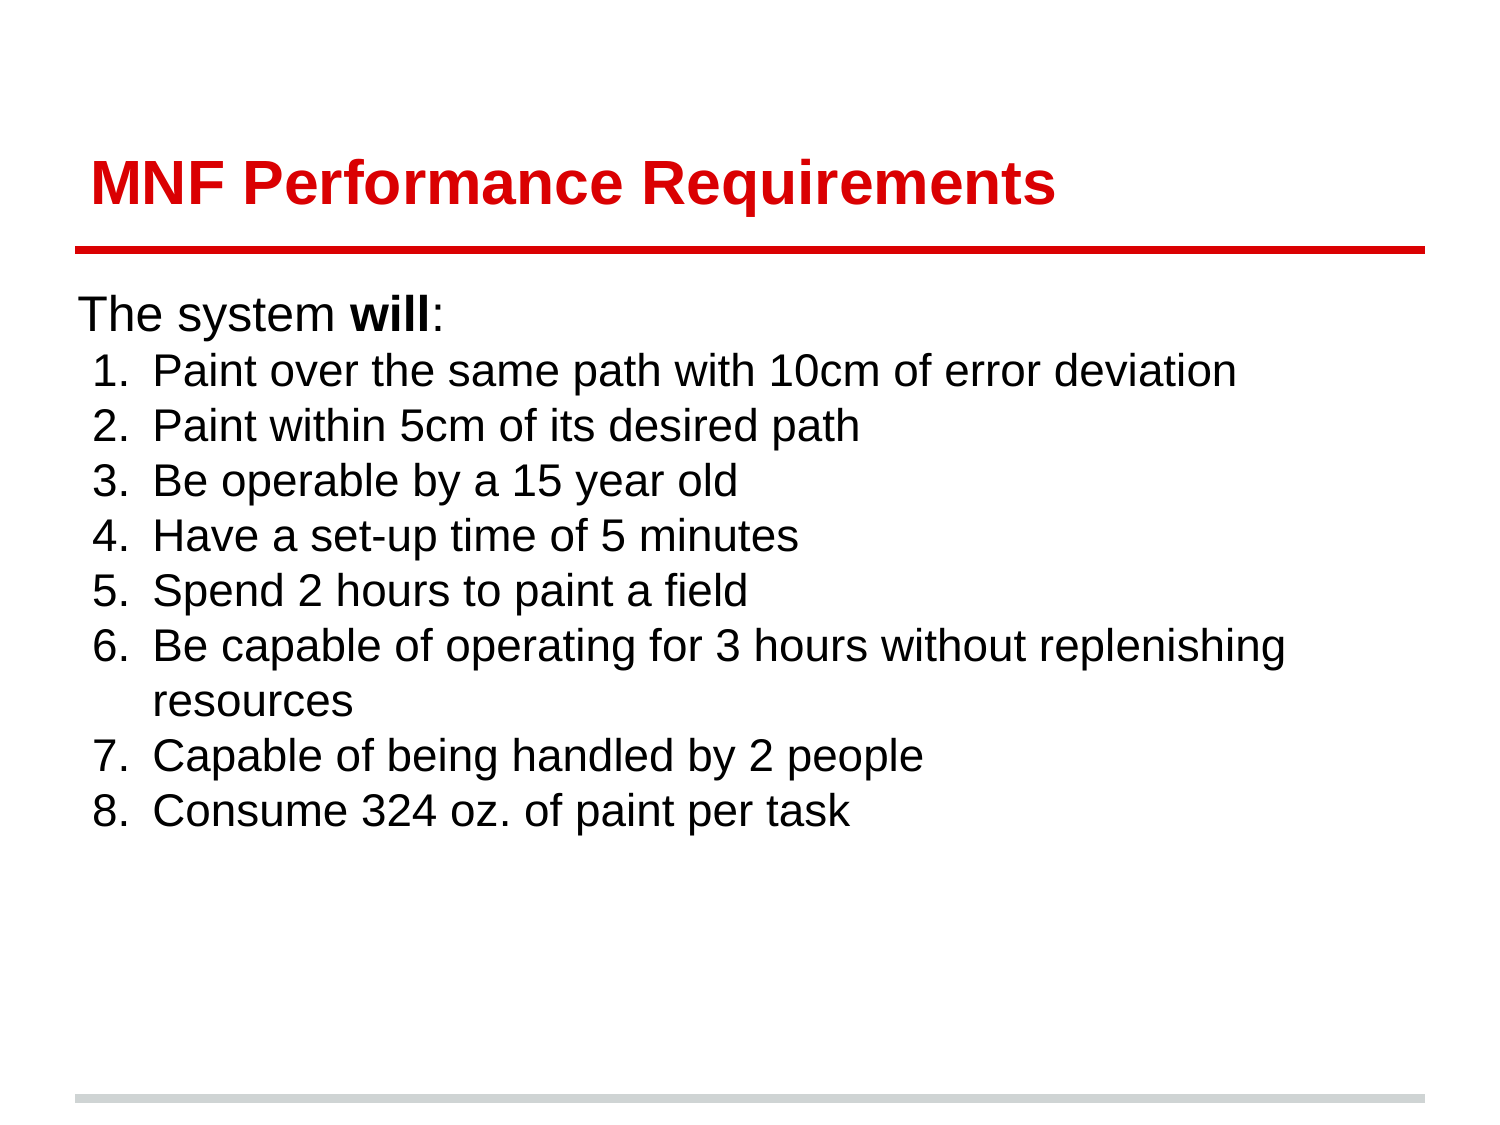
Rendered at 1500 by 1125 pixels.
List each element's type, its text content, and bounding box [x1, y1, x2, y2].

list The system will: Paint over the same path with 10cm of error deviation Paint within 5cm of its desired path Be operable by a 15 year old Have a set-up time of 5 minutes Spend 2 hours to paint a field Be capable of operating for 3 hours without replenishing resources Capable of being handled by 2 people Consume 324 oz. of paint per task [62, 265, 1483, 1125]
title MNF Performance Requirements [75, 45, 1425, 233]
